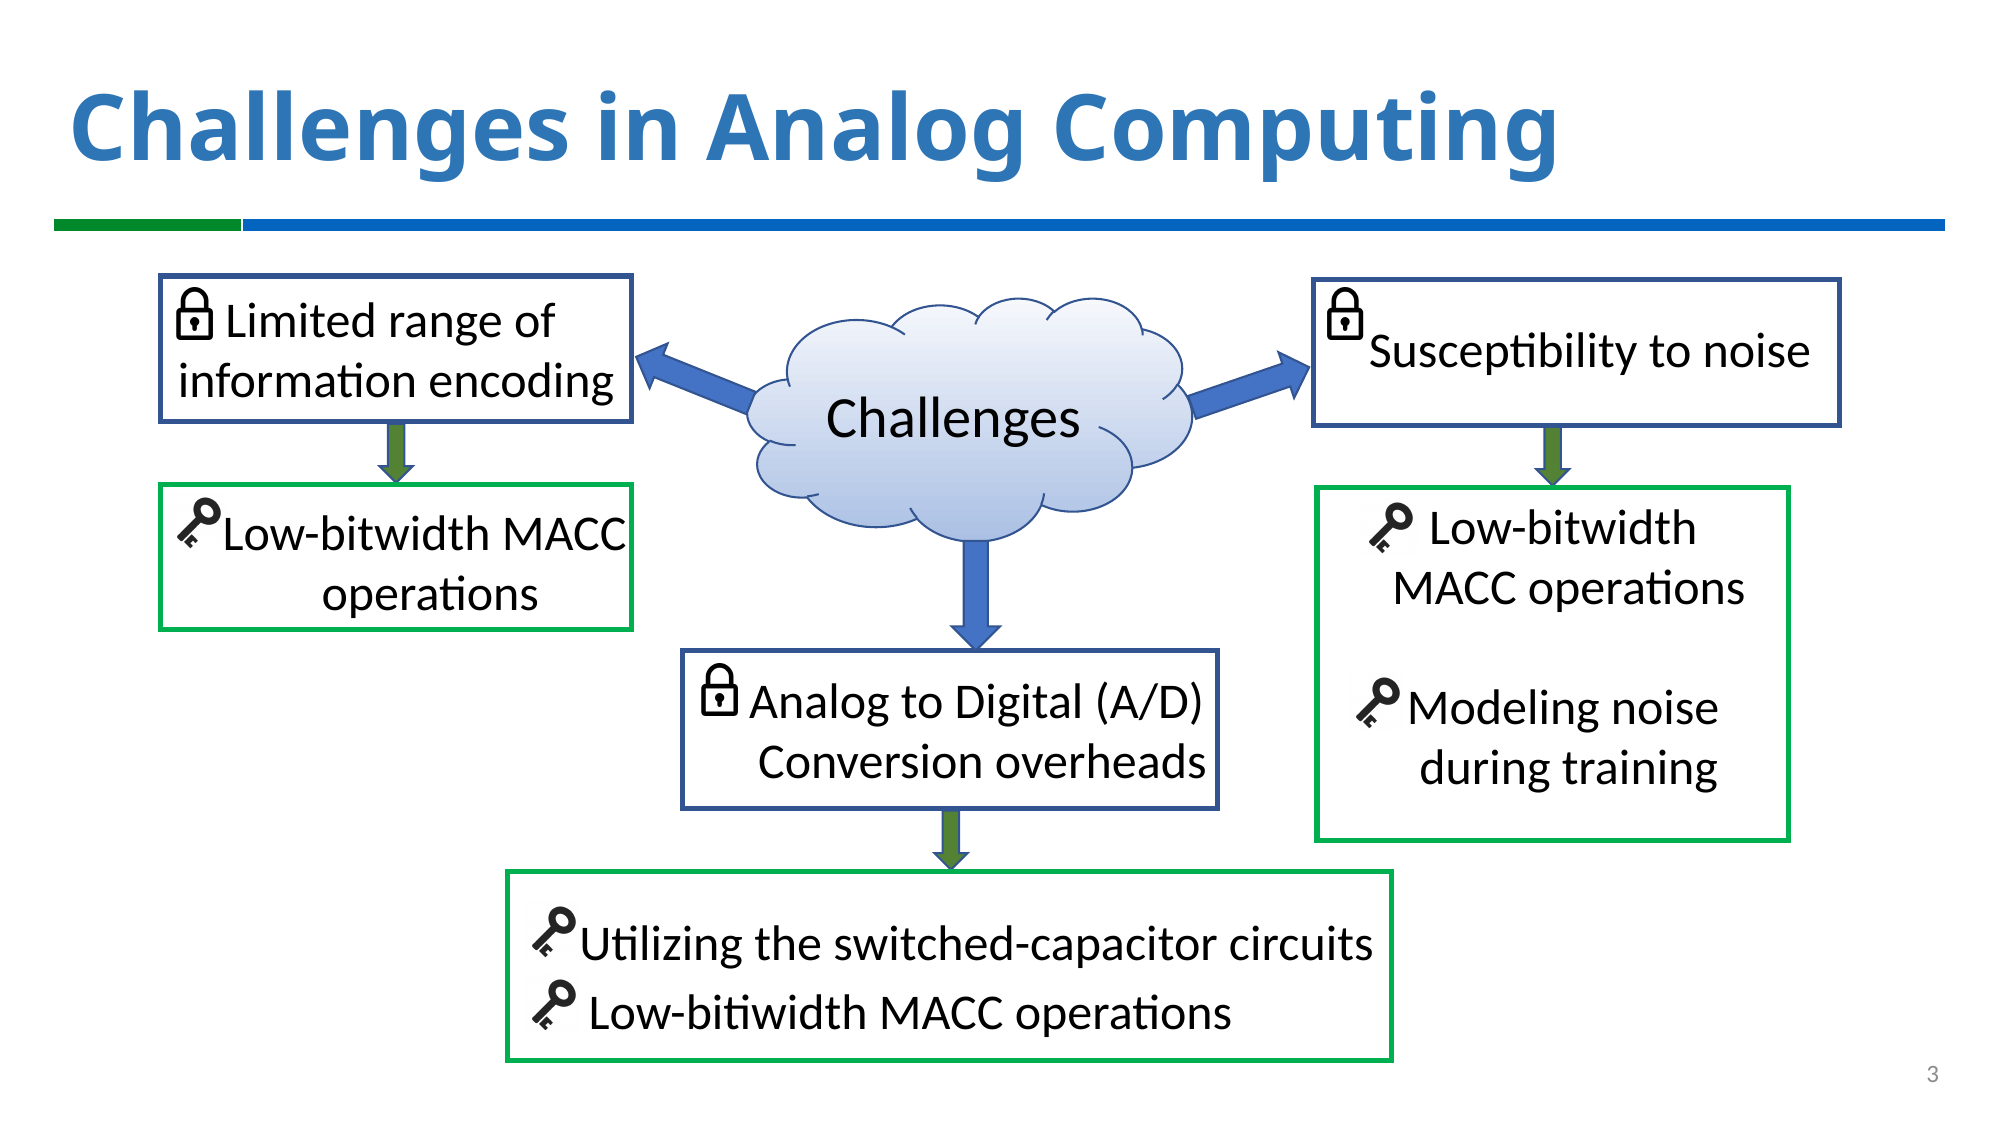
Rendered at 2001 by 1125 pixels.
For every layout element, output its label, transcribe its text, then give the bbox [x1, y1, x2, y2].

text_box [506, 871, 1393, 1062]
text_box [1313, 279, 1840, 426]
picture [1347, 672, 1405, 730]
picture [523, 974, 581, 1033]
text_box [949, 539, 1003, 650]
text_box Challenges [746, 297, 1194, 542]
text_box [1533, 426, 1572, 486]
picture [693, 663, 746, 716]
text_box Low-bitiwidth MACC operations [573, 971, 1248, 1047]
text_box [1186, 350, 1311, 421]
text_box [634, 341, 757, 416]
picture [1319, 287, 1371, 340]
text_box [931, 809, 970, 871]
picture [1360, 497, 1418, 555]
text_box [160, 484, 644, 630]
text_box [160, 275, 632, 422]
picture [168, 287, 221, 340]
title Challenges in Analog Computing [53, 22, 1947, 240]
text_box Low-bitwidth MACC operations Modeling noise during training [1377, 487, 1761, 862]
text_box [377, 422, 416, 482]
text_box Utilizing the switched-capacitor circuits [564, 903, 1401, 978]
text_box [682, 650, 1233, 809]
picture [523, 901, 581, 959]
text_box [1316, 486, 1789, 841]
slide_number 2 [1504, 1042, 1955, 1103]
